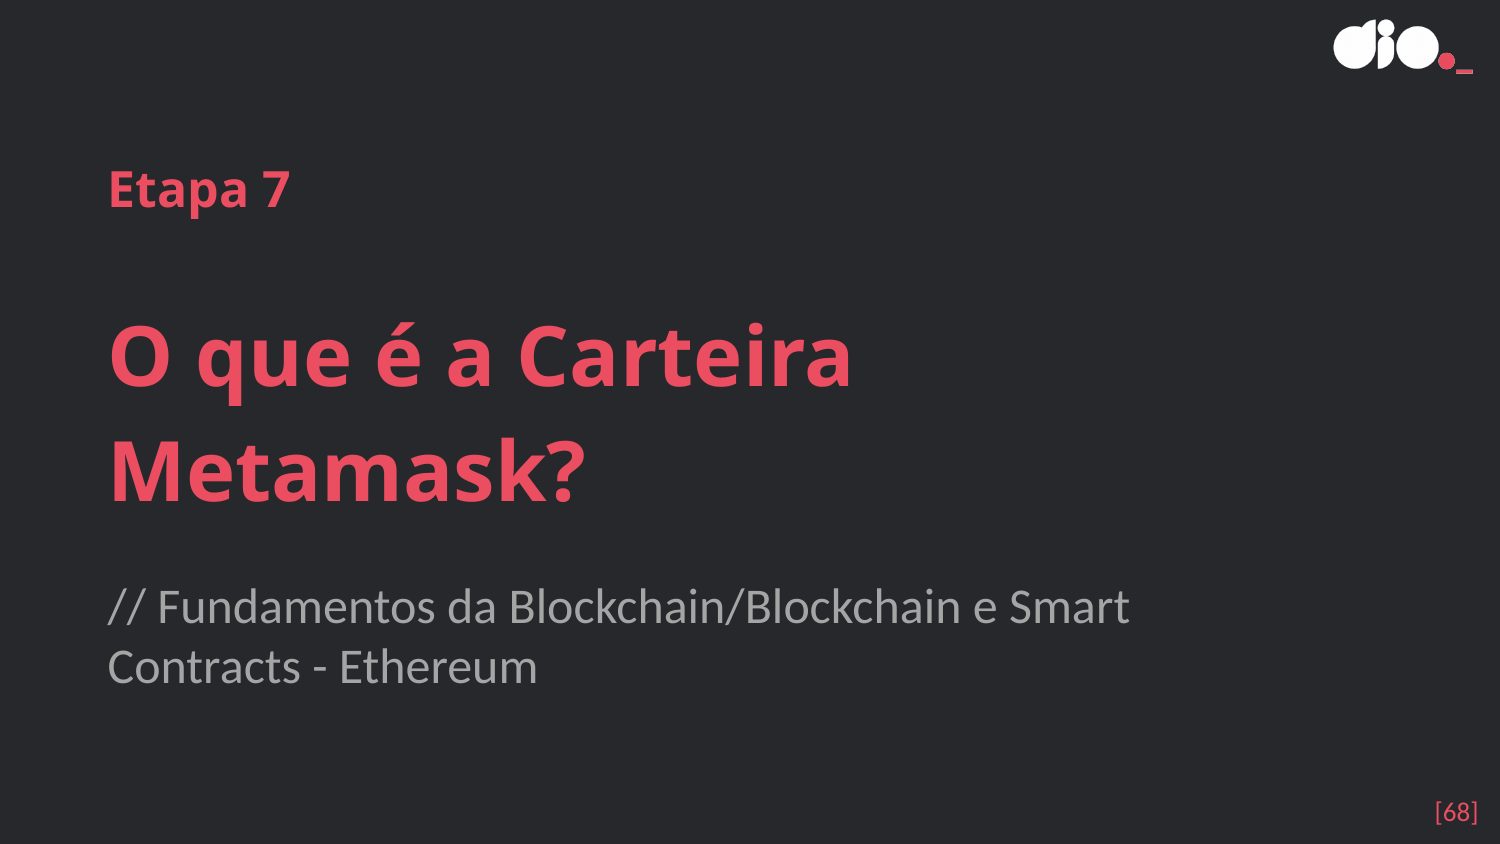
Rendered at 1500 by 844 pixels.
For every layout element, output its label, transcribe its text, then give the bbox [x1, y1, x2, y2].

picture [1332, 19, 1474, 75]
text_box O que é a Carteira Metamask? [92, 272, 1309, 558]
text_box // Fundamentos da Blockchain/Blockchain e Smart Contracts - Ethereum [92, 566, 1309, 701]
slide_number [68] [1403, 779, 1494, 844]
text_box Etapa 7 [92, 142, 1309, 223]
